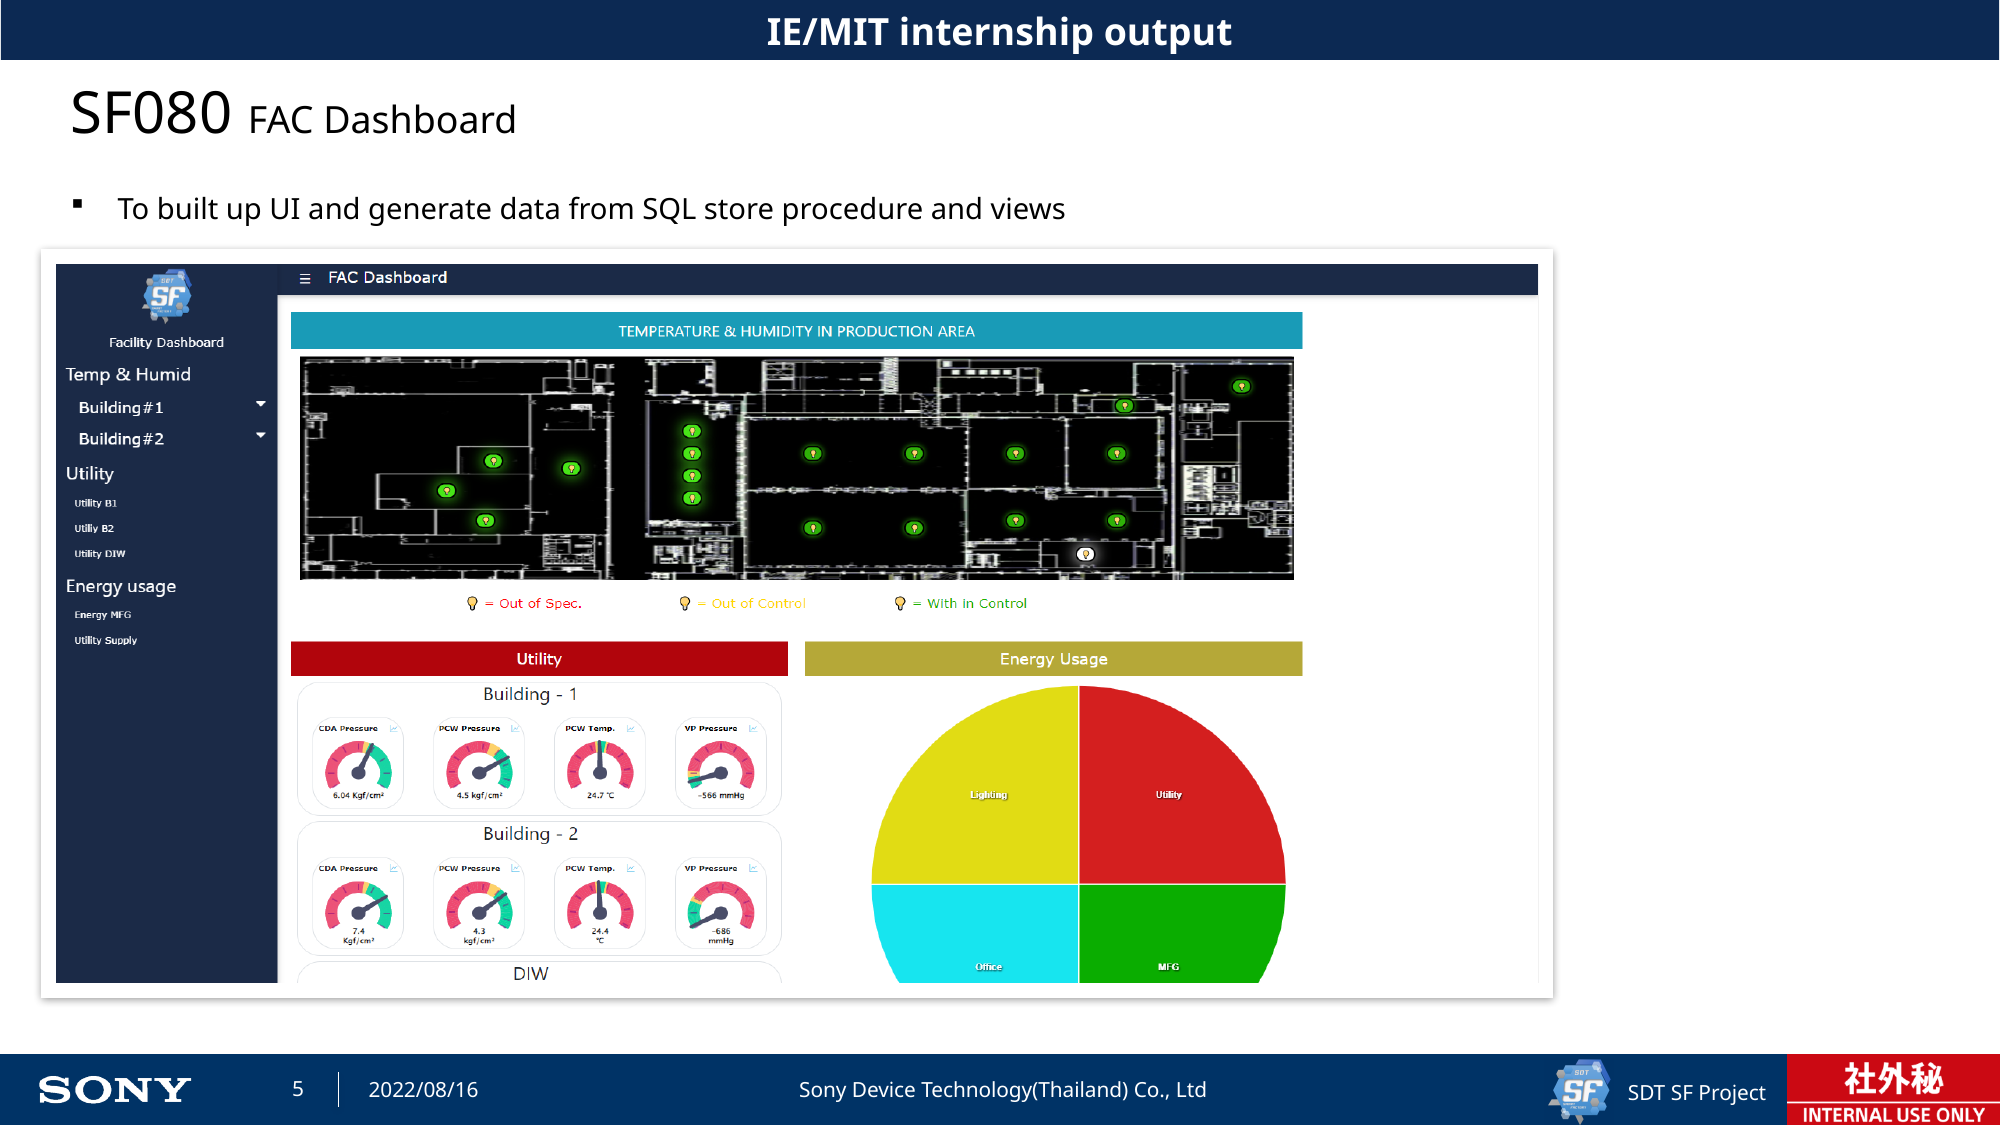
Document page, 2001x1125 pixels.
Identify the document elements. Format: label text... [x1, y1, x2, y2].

picture [55, 263, 1539, 984]
text_box SF080 FAC Dashboard [55, 67, 1343, 153]
picture [1544, 1058, 1614, 1125]
text_box IE/MIT internship output [0, 0, 2000, 62]
picture [1787, 1054, 2000, 1125]
picture [29, 1069, 202, 1113]
text_box To built up UI and generate data from SQL store procedure and views [55, 182, 1899, 233]
